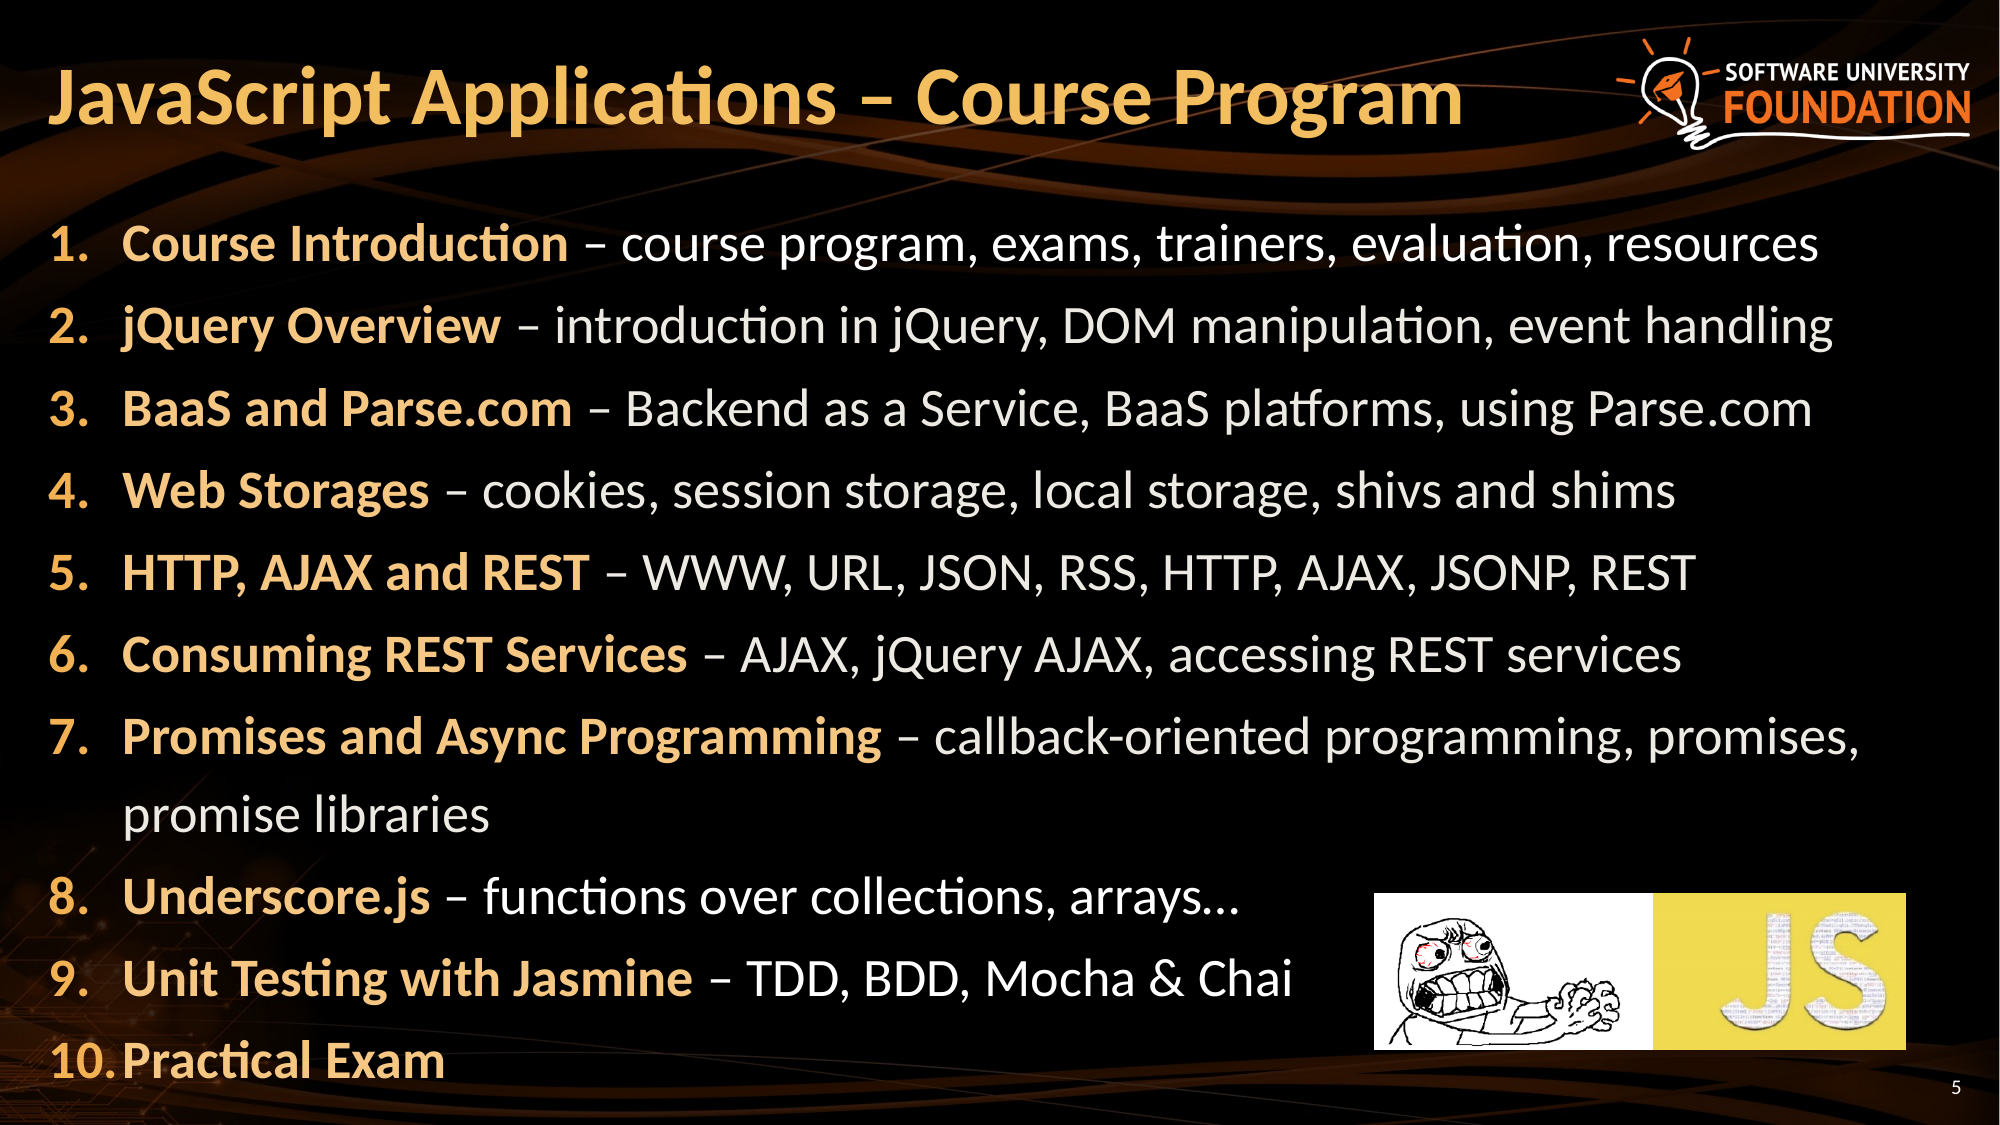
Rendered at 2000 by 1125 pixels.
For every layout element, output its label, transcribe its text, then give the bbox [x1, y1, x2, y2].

list Course Introduction – course program, exams, trainers, evaluation, resources jQuery Overview – introduction in jQuery, DOM manipulation, event handling BaaS and Parse.com – Backend as a Service, BaaS platforms, using Parse.com Web Storages – cookies, session storage, local storage, shivs and shims HTTP, AJAX and REST – WWW, URL, JSON, RSS, HTTP, AJAX, JSONP, REST Consuming REST Services – AJAX, jQuery AJAX, accessing REST services Promises and Async Programming – callback-oriented programming, promises, promise libraries Underscore.js – functions over collections, arrays… Unit Testing with Jasmine – TDD, BDD, Mocha & Chai Practical Exam [31, 188, 1968, 1089]
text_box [1374, 893, 1906, 1050]
picture [0, 0, 2000, 1125]
title JavaScript Applications – Course Program [30, 6, 1602, 189]
slide_number 5 [1897, 1089, 1968, 1103]
